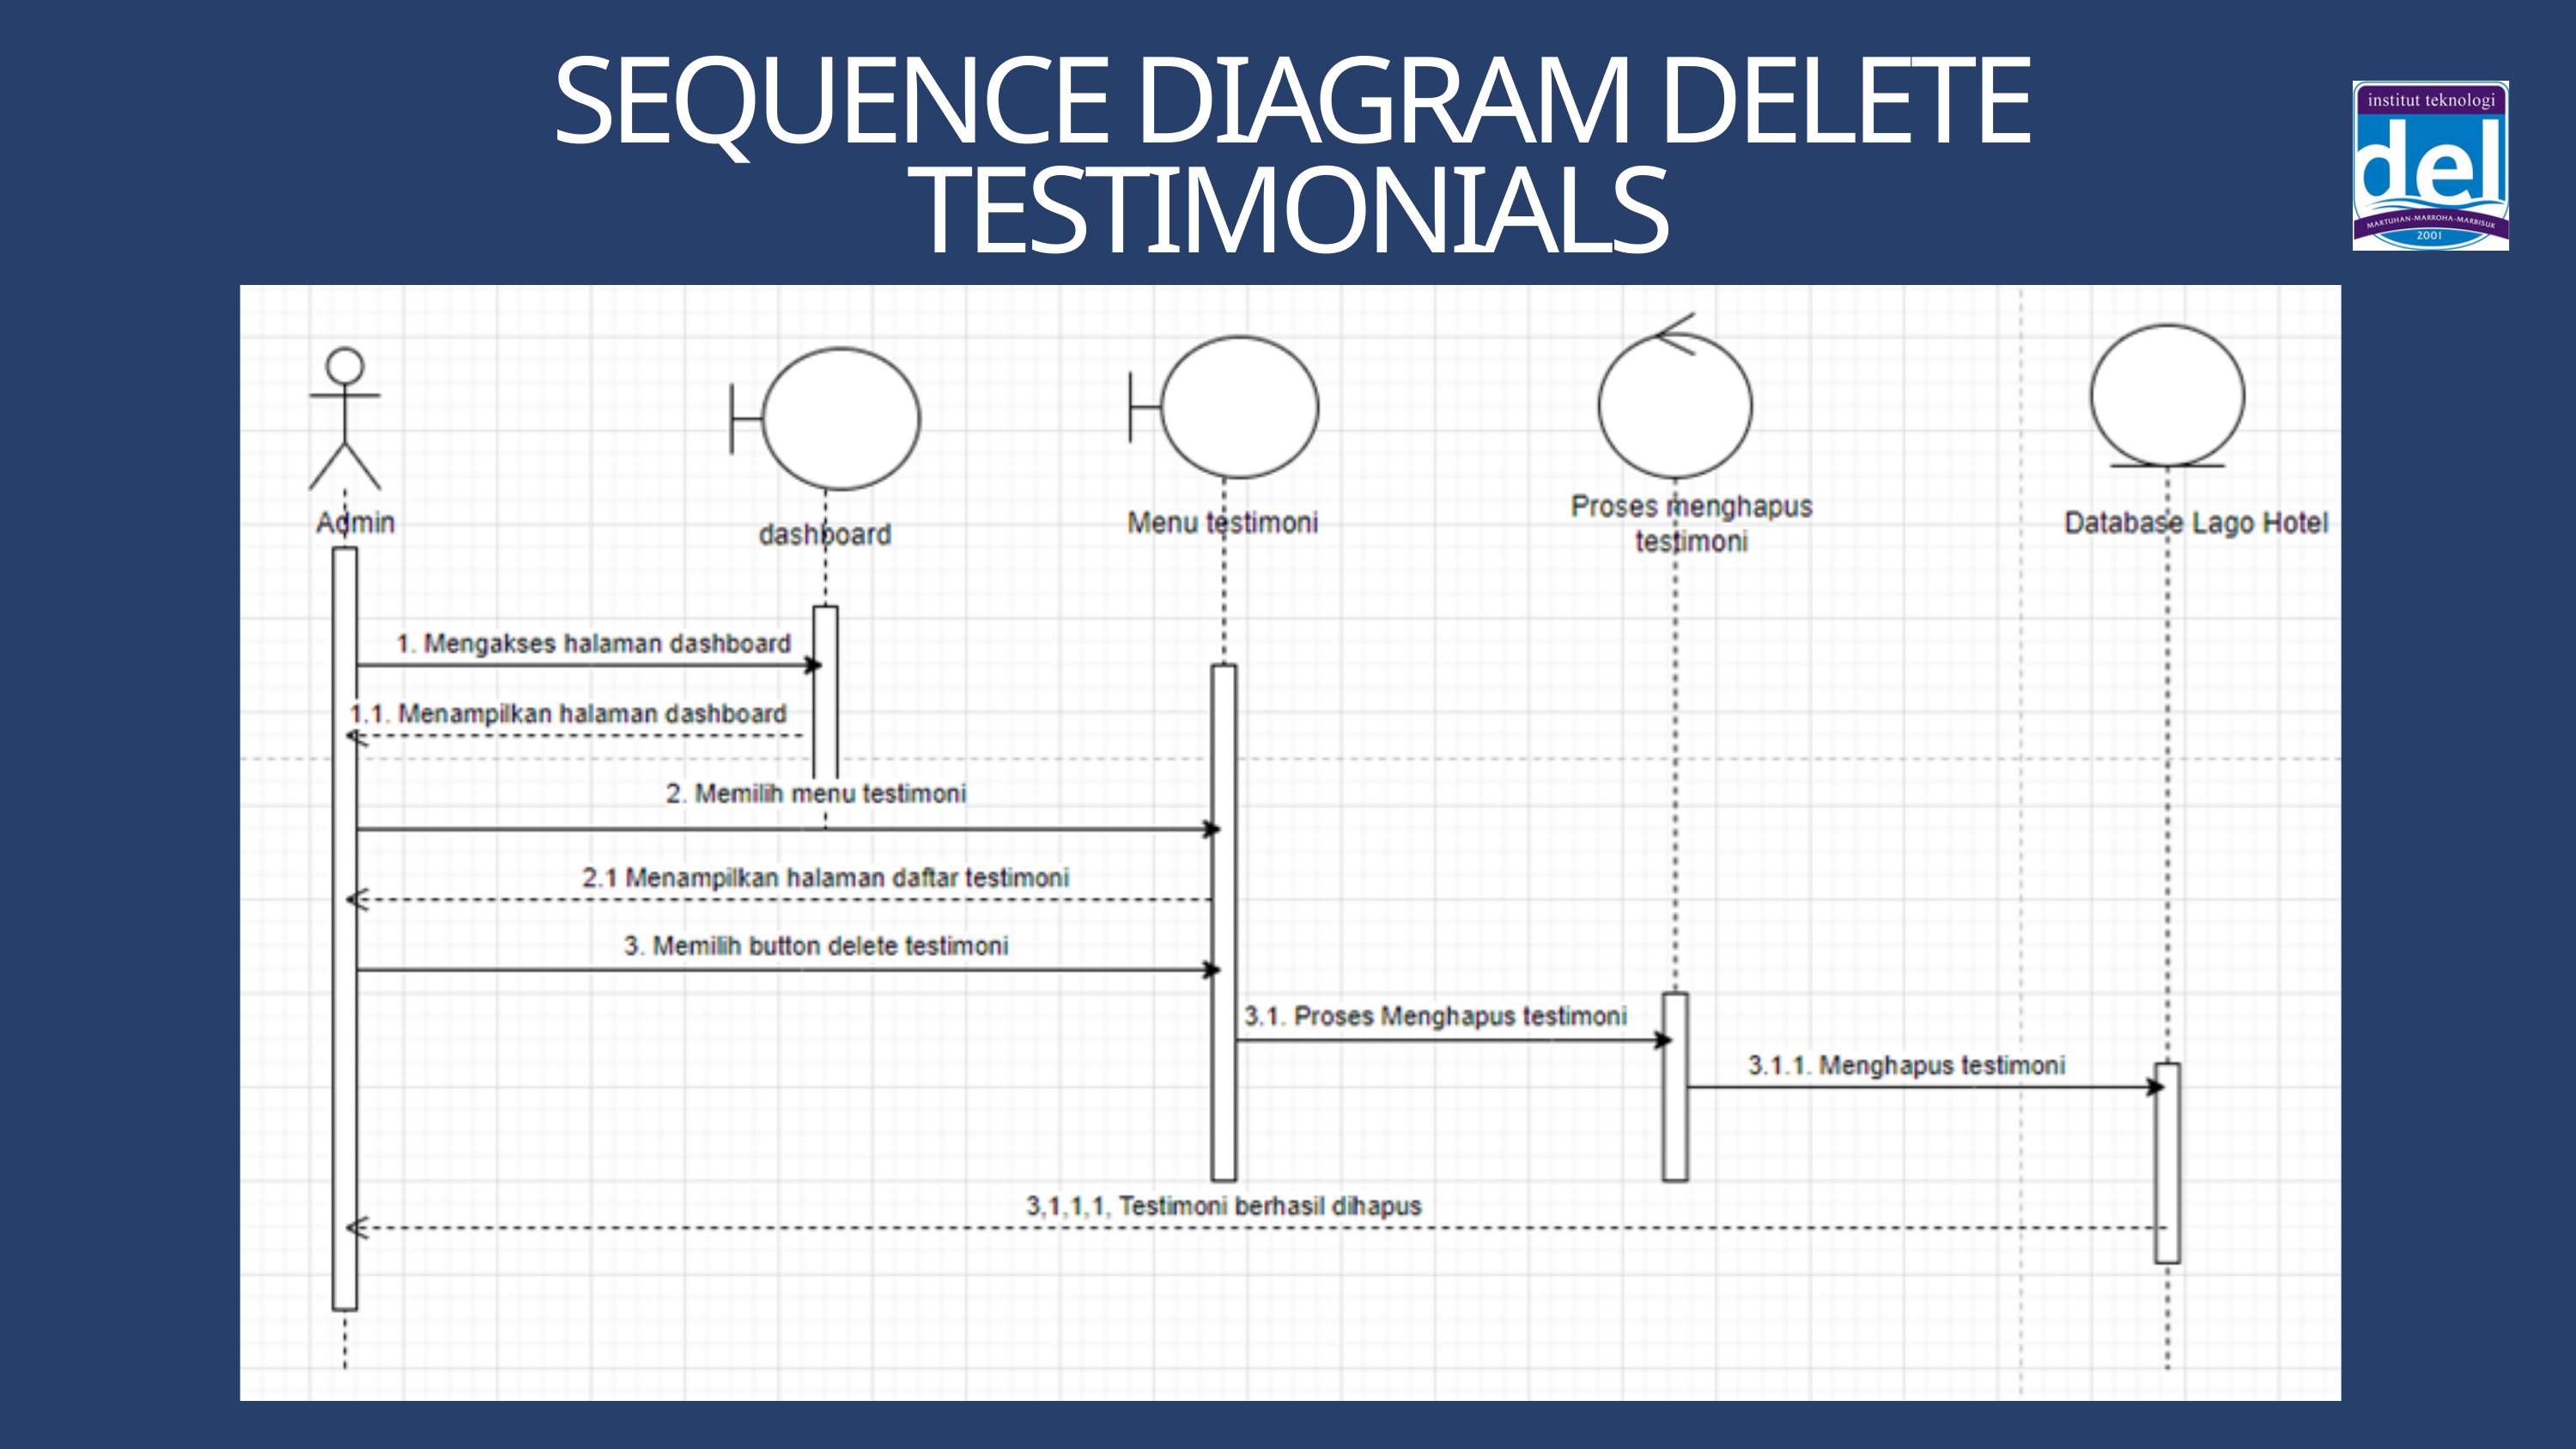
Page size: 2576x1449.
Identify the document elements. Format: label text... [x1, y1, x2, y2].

text_box SEQUENCE DIAGRAM DELETE TESTIMONIALS [235, 56, 2346, 277]
text_box [240, 285, 2342, 1401]
text_box [2353, 81, 2510, 251]
